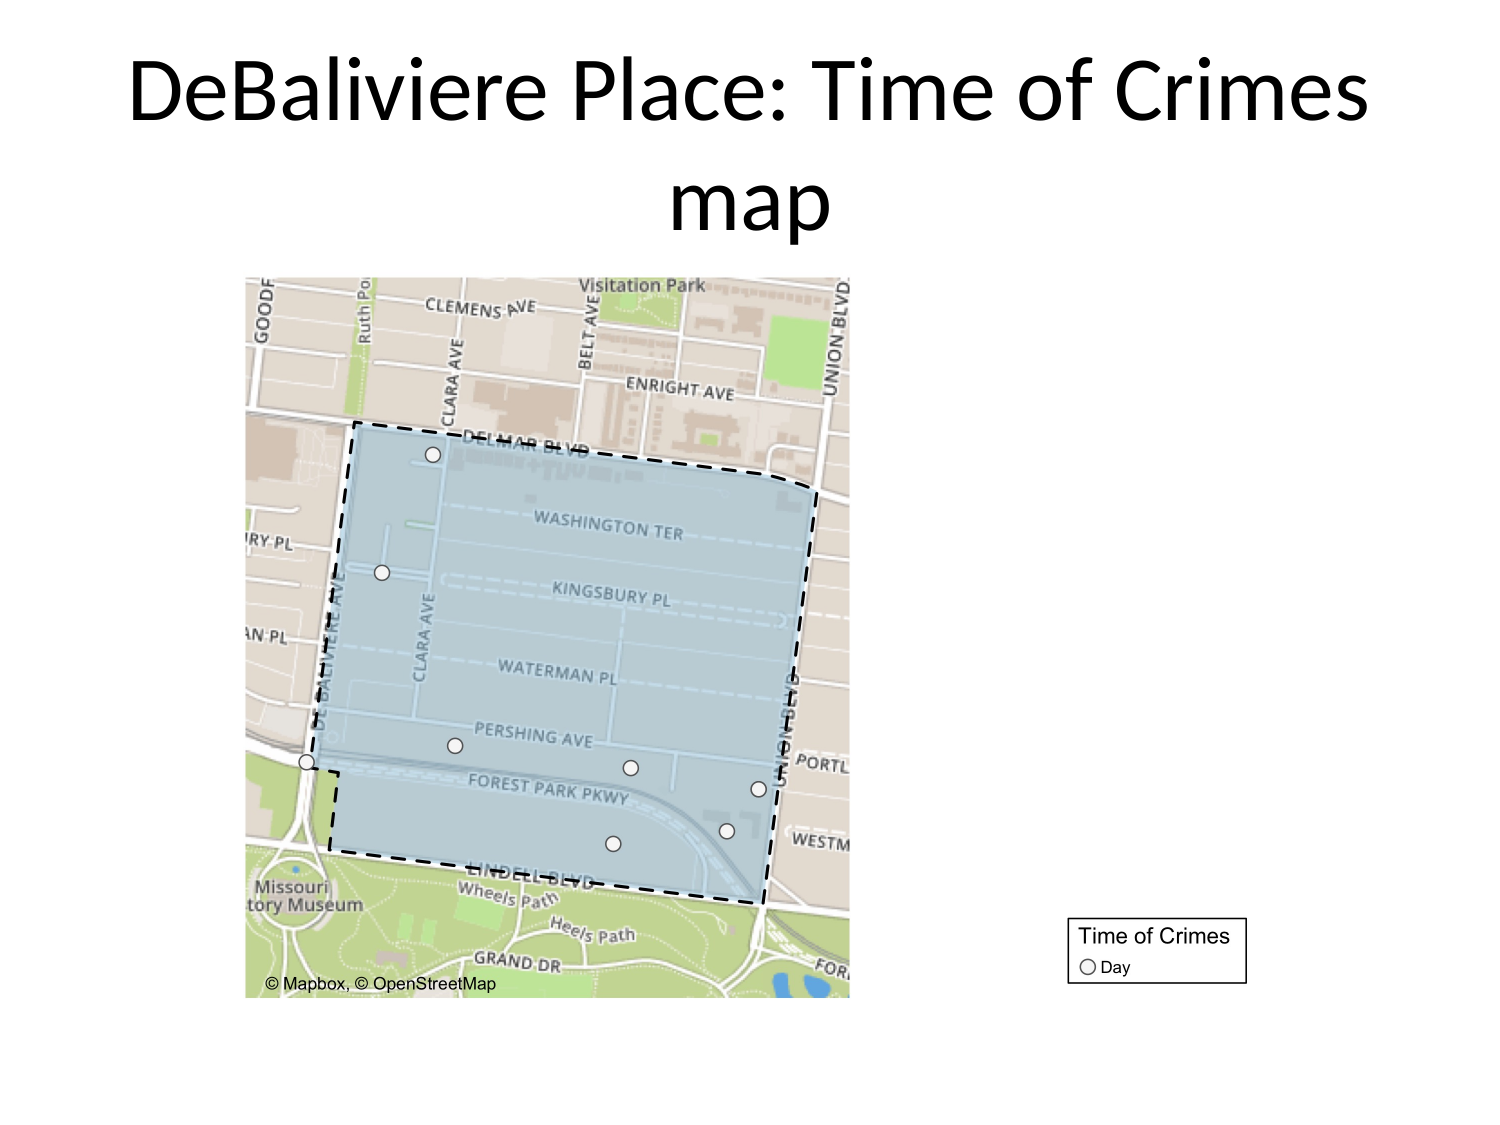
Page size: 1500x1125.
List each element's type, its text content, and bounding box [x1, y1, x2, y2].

title DeBaliviere Place: Time of Crimes map [75, 45, 1425, 233]
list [74, 262, 1426, 1013]
